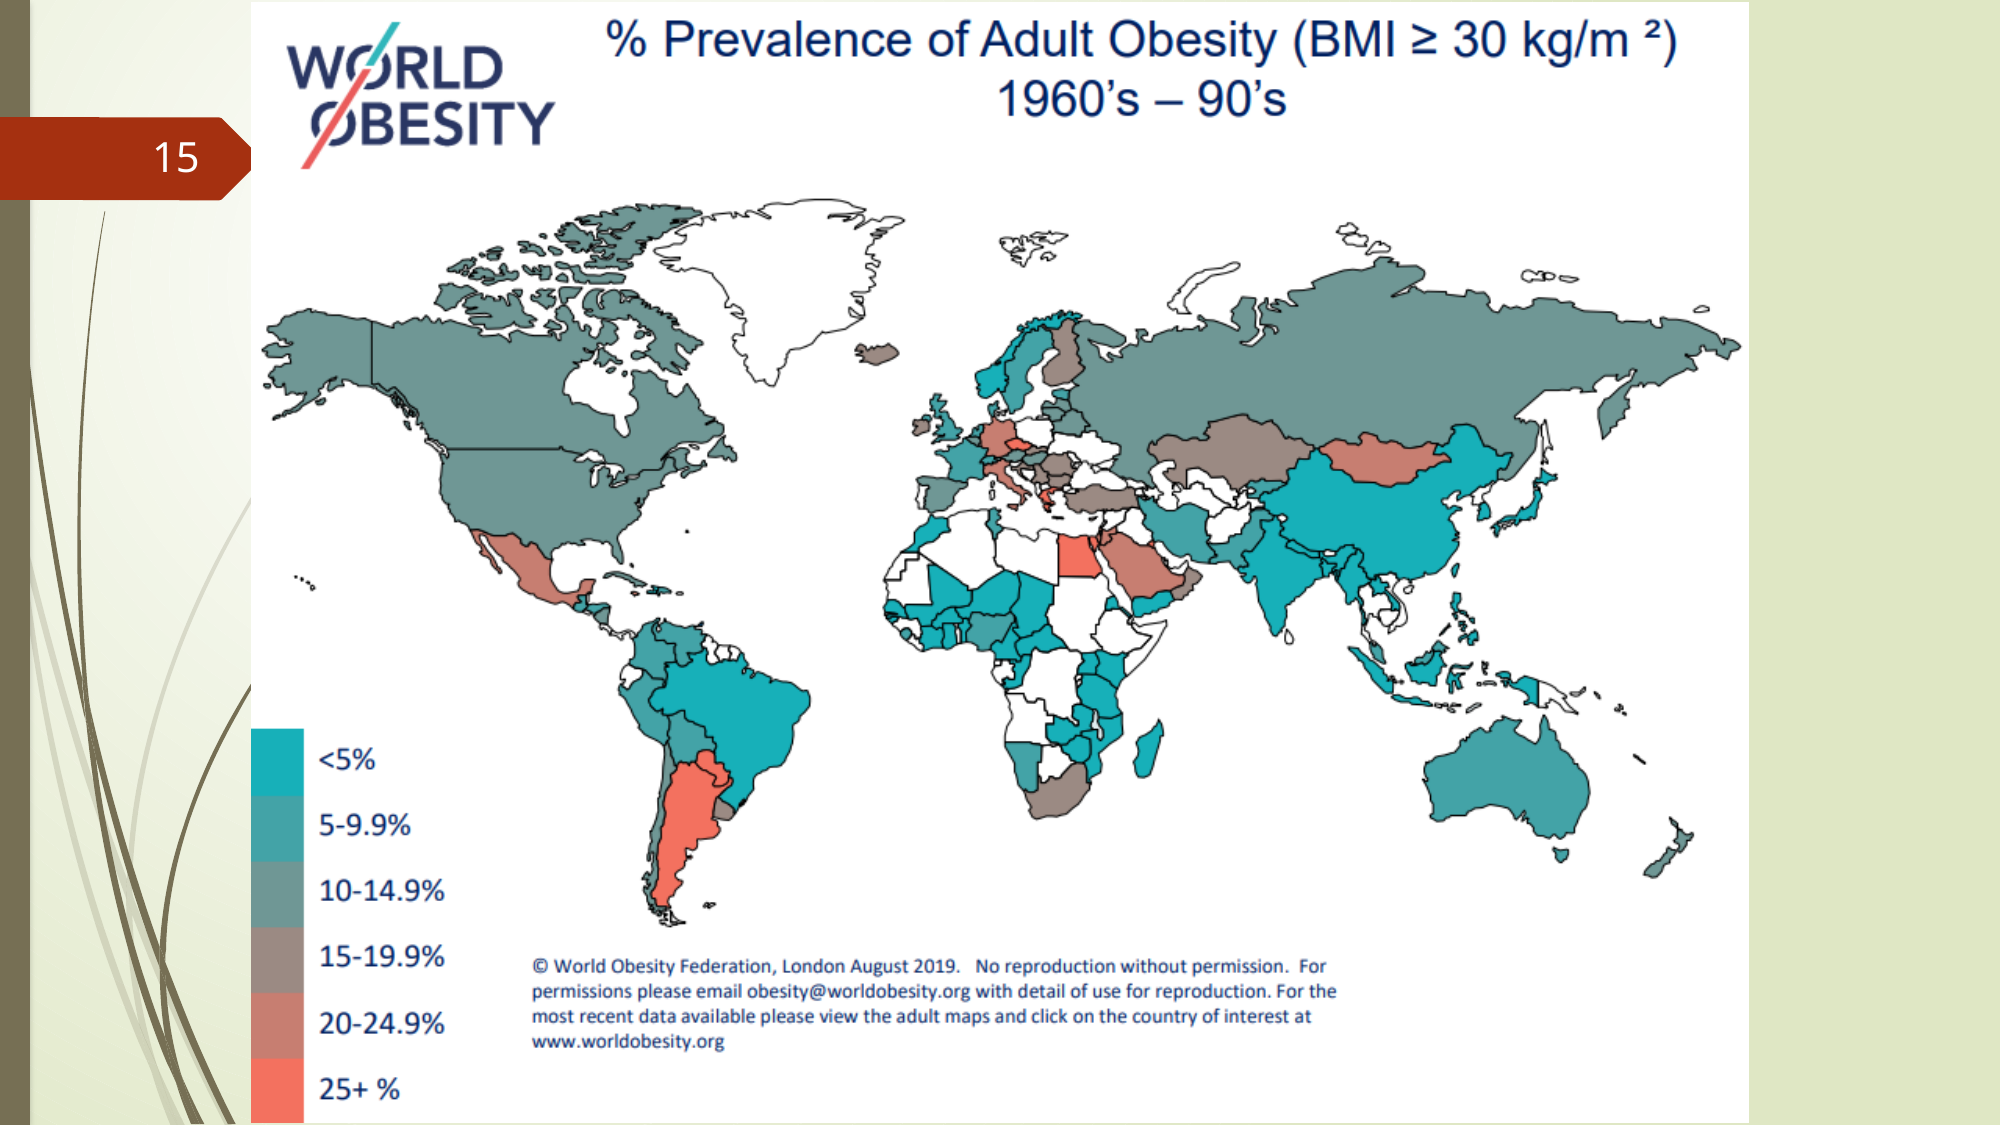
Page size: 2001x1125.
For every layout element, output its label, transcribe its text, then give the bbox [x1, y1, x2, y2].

picture [251, 2, 1749, 1123]
slide_number 15 [87, 129, 216, 190]
